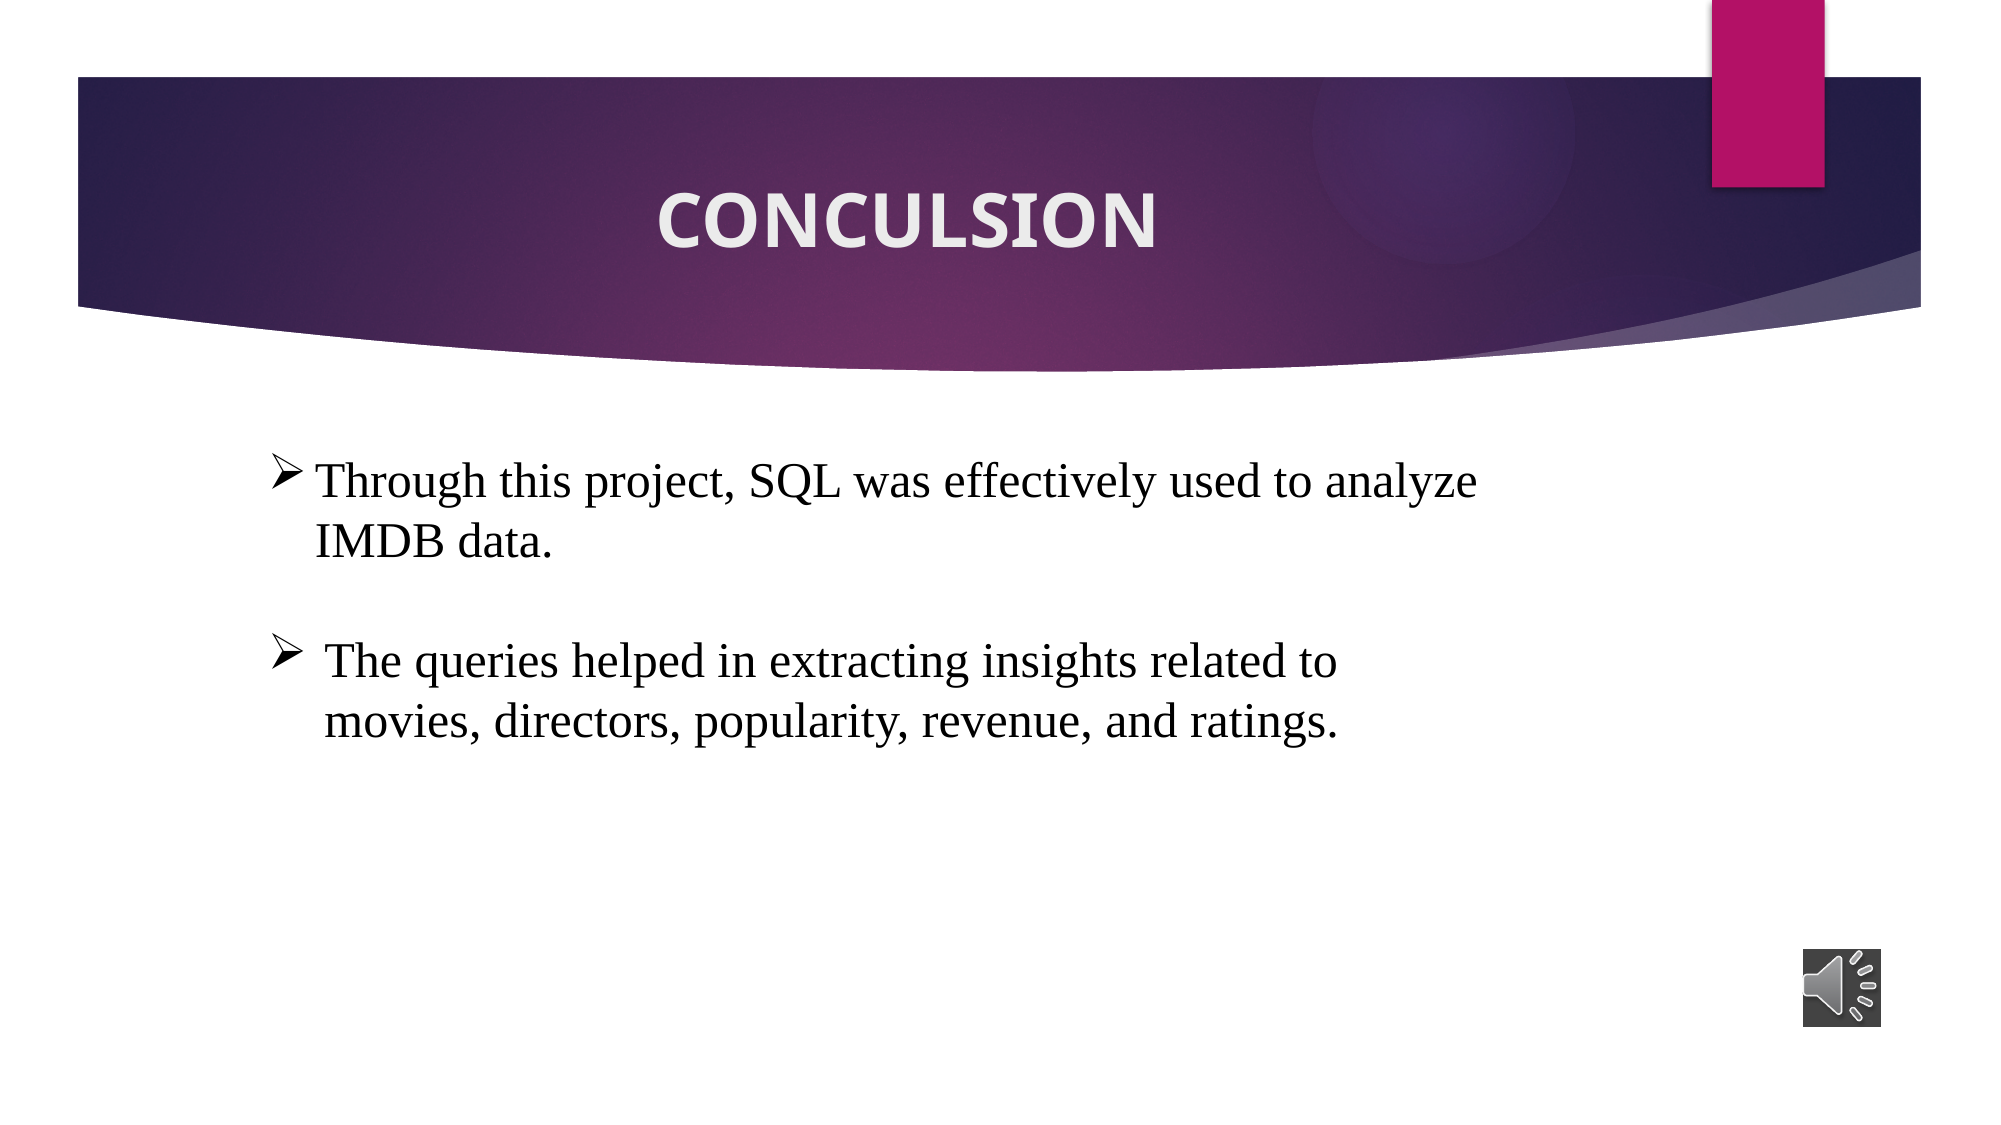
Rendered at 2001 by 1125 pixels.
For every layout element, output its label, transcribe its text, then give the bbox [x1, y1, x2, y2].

title CONCULSION [189, 159, 1627, 276]
text_box Through this project, SQL was effectively used to analyze IMDB data. The queries helped in extracting insights related to movies, directors, popularity, revenue, and ratings. [253, 440, 1509, 815]
picture [1801, 947, 1882, 1029]
